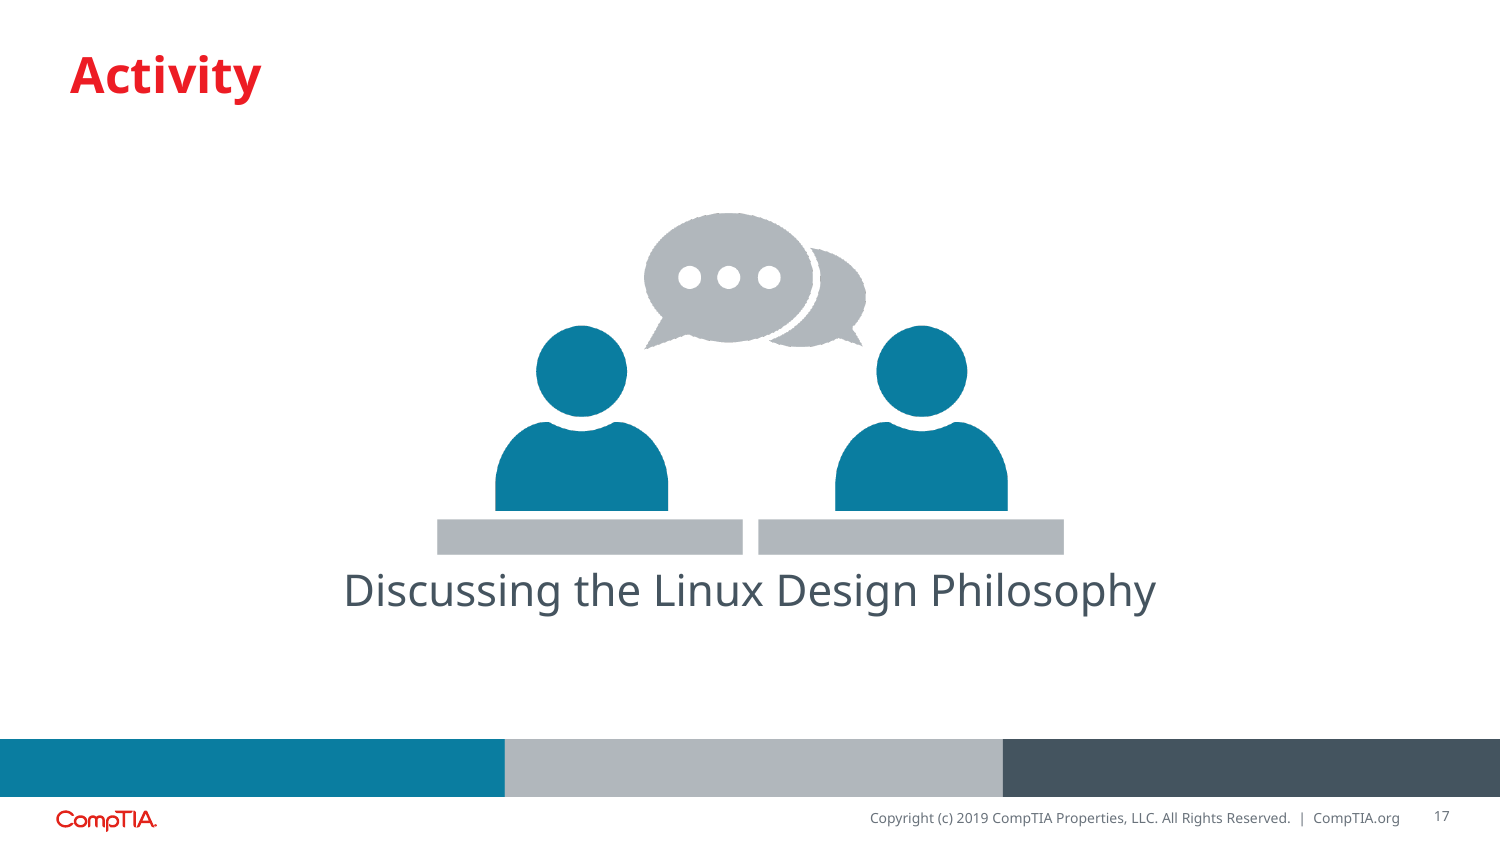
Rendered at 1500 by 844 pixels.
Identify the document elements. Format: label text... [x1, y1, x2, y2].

picture [435, 211, 1064, 555]
picture [505, 739, 1500, 797]
slide_number 17 [1407, 800, 1450, 835]
list Discussing the Linux Design Philosophy [0, 555, 1500, 631]
